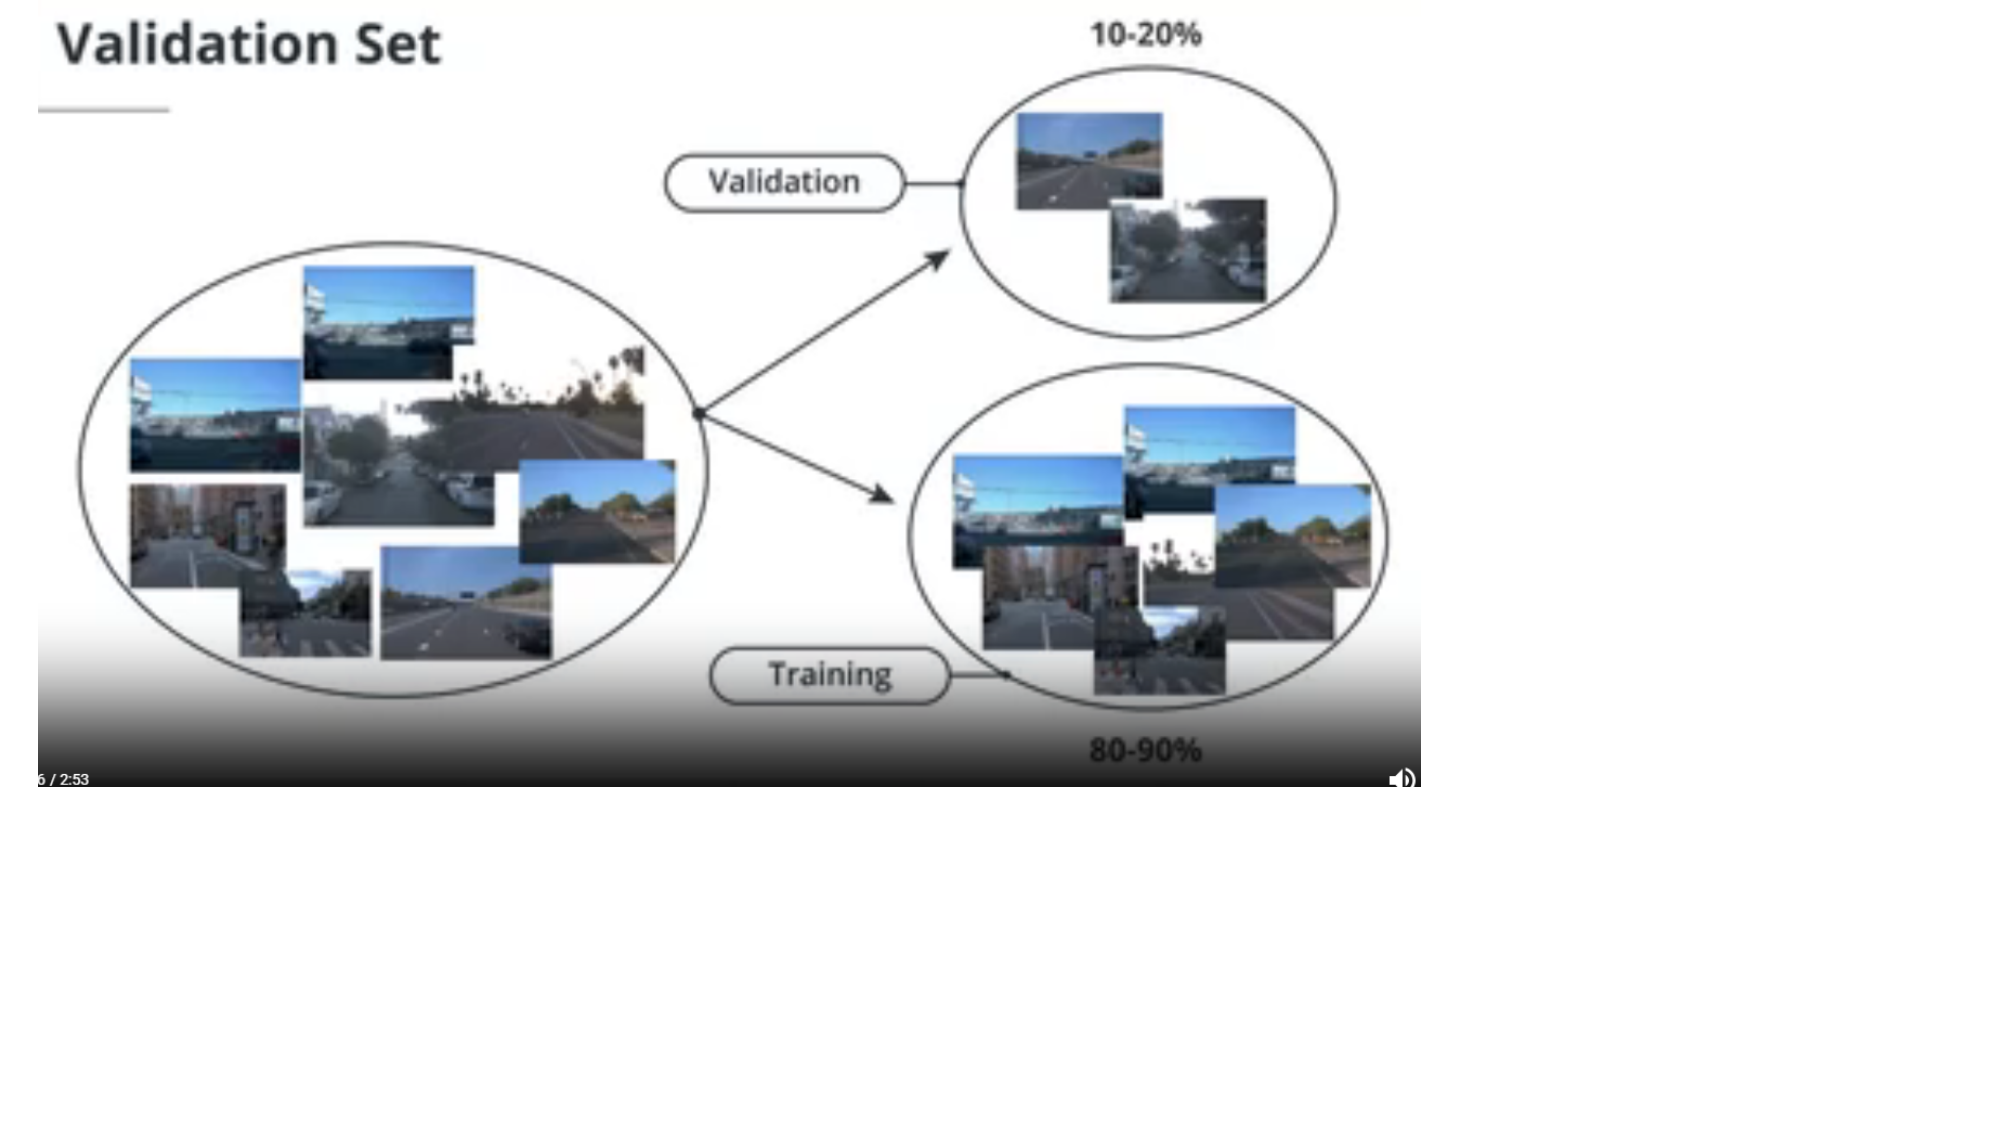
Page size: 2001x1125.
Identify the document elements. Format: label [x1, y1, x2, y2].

picture [38, 0, 1421, 787]
